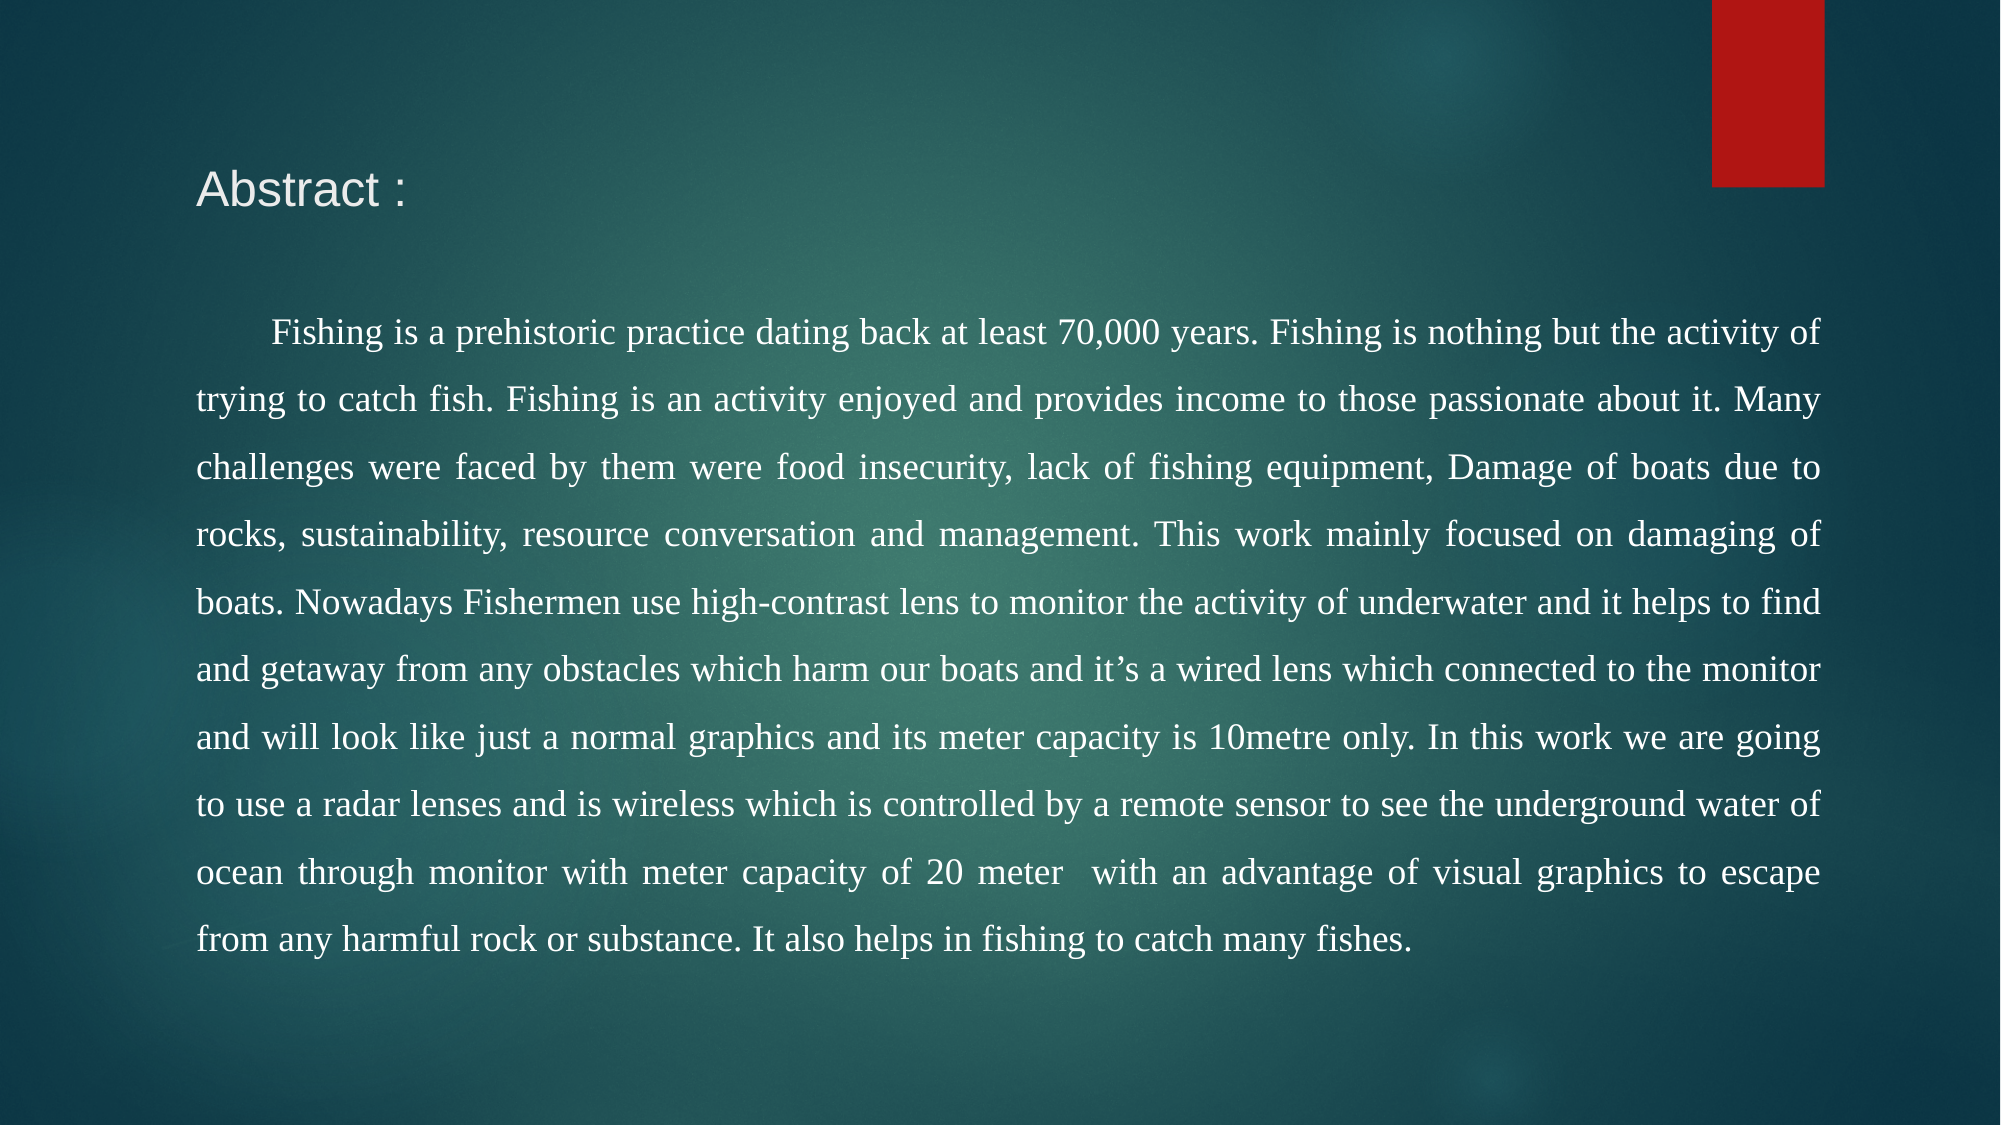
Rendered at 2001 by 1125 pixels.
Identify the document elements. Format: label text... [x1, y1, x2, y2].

title Abstract : [180, 119, 469, 237]
picture [0, 0, 2001, 1125]
list Fishing is a prehistoric practice dating back at least 70,000 years. Fishing is nothing but the activity of trying to catch fish. Fishing is an activity enjoyed and provides income to those passionate about it. Many challenges were faced by them were food insecurity, lack of fishing equipment, Damage of boats due to rocks, sustainability, resource conversation and management. This work mainly focused on damaging of boats. Nowadays Fishermen use high-contrast lens to monitor the activity of underwater and it helps to find and getaway from any obstacles which harm our boats and it’s a wired lens which connected to the monitor and will look like just a normal graphics and its meter capacity is 10metre only. In this work we are going to use a radar lenses and is wireless which is controlled by a remote sensor to see the underground water of ocean through monitor with meter capacity of 20 meter with an advantage of visual graphics to escape from any harmful rock or substance. It also helps in fishing to catch many fishes. [180, 276, 1839, 965]
